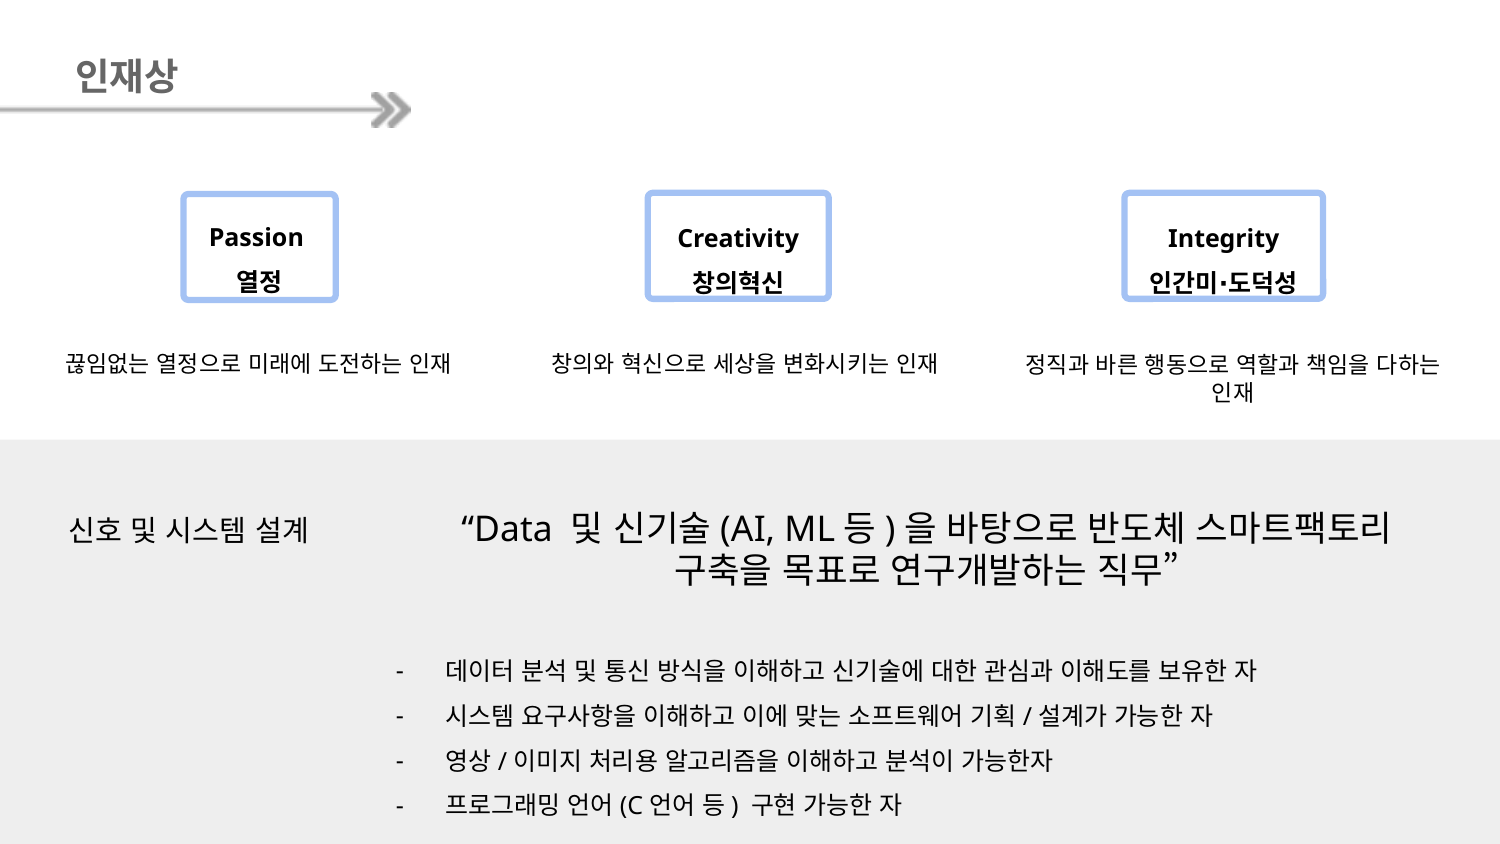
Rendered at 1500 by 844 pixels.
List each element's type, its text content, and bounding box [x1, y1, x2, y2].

list 인재상 [60, 31, 346, 90]
text_box 정직과 바른 행동으로 역할과 책임을 다하는 인재 [987, 335, 1480, 421]
text_box [0, 439, 1500, 844]
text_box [1124, 192, 1324, 300]
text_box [647, 192, 829, 300]
picture [0, 91, 412, 129]
text_box 데이터 분석 및 통신 방식을 이해하고 신기술에 대한 관심과 이해도를 보유한 자 시스템 요구사항을 이해하고 이에 맞는 소프트웨어 기획/설계가 가능한 자 영상/이미지 처리용 알고리즘을 이해하고 분석이 가능한자 프로그래밍 언어(C언어 등) 구현 가능한 자 [355, 625, 1449, 835]
text_box 신호 및 시스템 설계 [53, 497, 379, 563]
text_box “Data 및 신기술(AI, ML등)을 바탕으로 반도체 스마트팩토리 구축을 목표로 연구개발하는 직무” [395, 490, 1459, 606]
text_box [183, 191, 336, 301]
text_box 창의와 혁신으로 세상을 변화시키는 인재 [515, 335, 975, 391]
text_box 끊임없는 열정으로 미래에 도전하는 인재 [23, 335, 495, 391]
